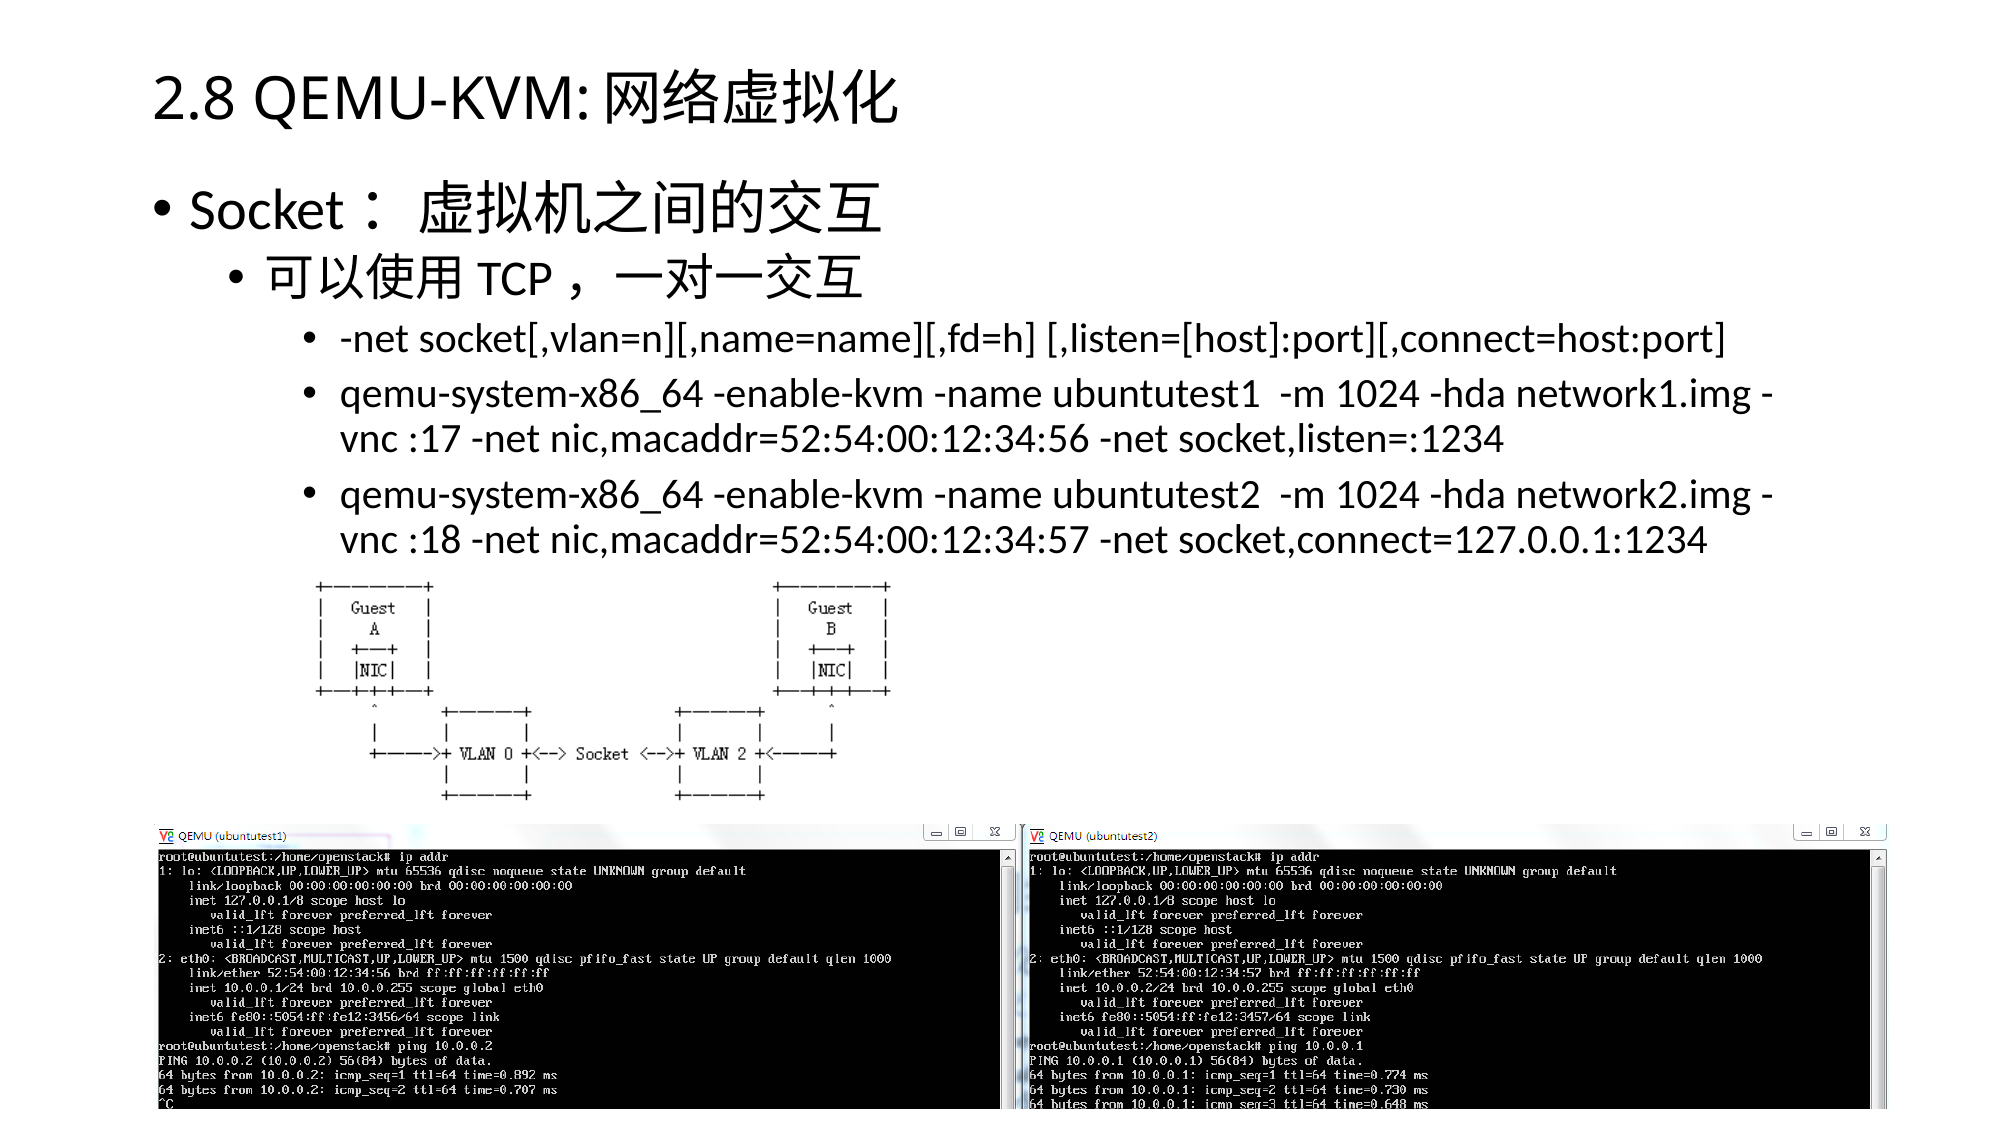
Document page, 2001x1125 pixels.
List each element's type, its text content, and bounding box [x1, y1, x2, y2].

title 2.8 QEMU-KVM:网络虚拟化 [137, 59, 1863, 140]
picture [153, 824, 1889, 1109]
picture [305, 564, 903, 810]
list Socket：虚拟机之间的交互 可以使用TCP，一对一交互 -net socket[,vlan=n][,name=name][,fd=h] [,listen=[host]:port][,connect=host:port] qemu-system-x86_64 -enable-kvm -name ubuntutest1 -m 1024 -hda network1.img -vnc :17 -net nic,macaddr=52:54:00:12:34:56 -net socket,listen=:1234 qemu-system-x86_64 -enable-kvm -name ubuntutest2 -m 1024 -hda network2.img -vnc :18 -net nic,macaddr=52:54:00:12:34:57 -net socket,connect=127.0.0.1:1234 [137, 171, 1863, 1014]
